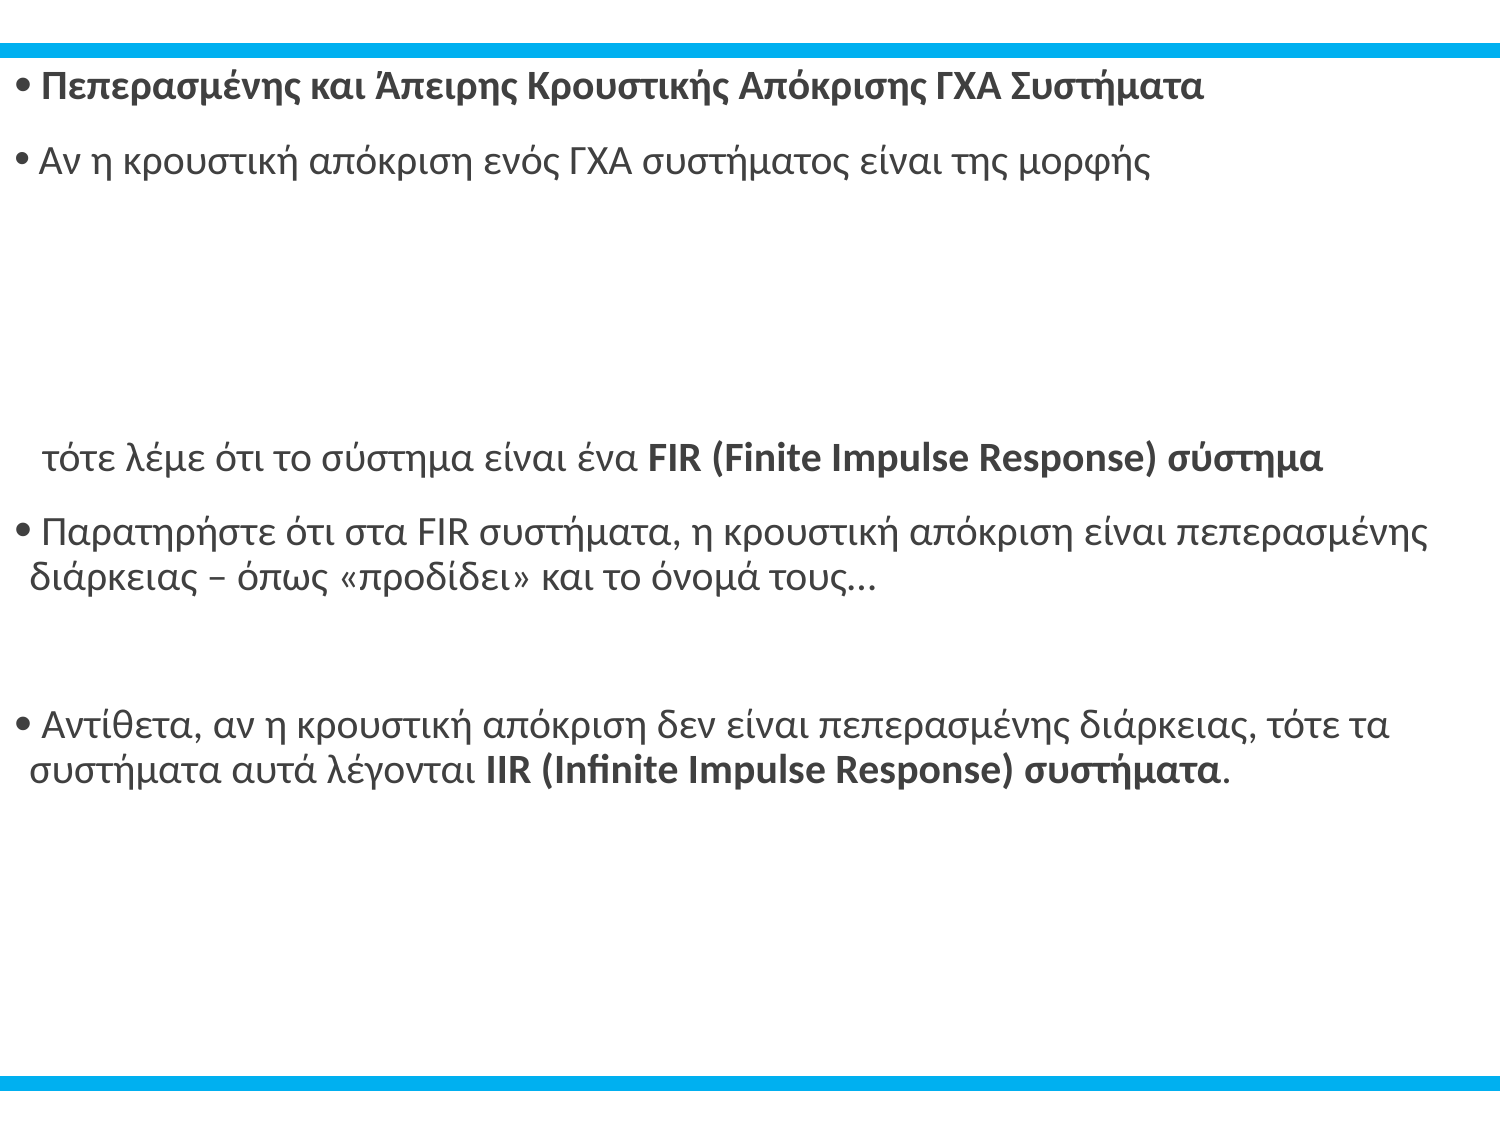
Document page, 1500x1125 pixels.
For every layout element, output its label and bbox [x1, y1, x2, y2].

text_box [0, 43, 1500, 58]
text_box [0, 1076, 1500, 1091]
